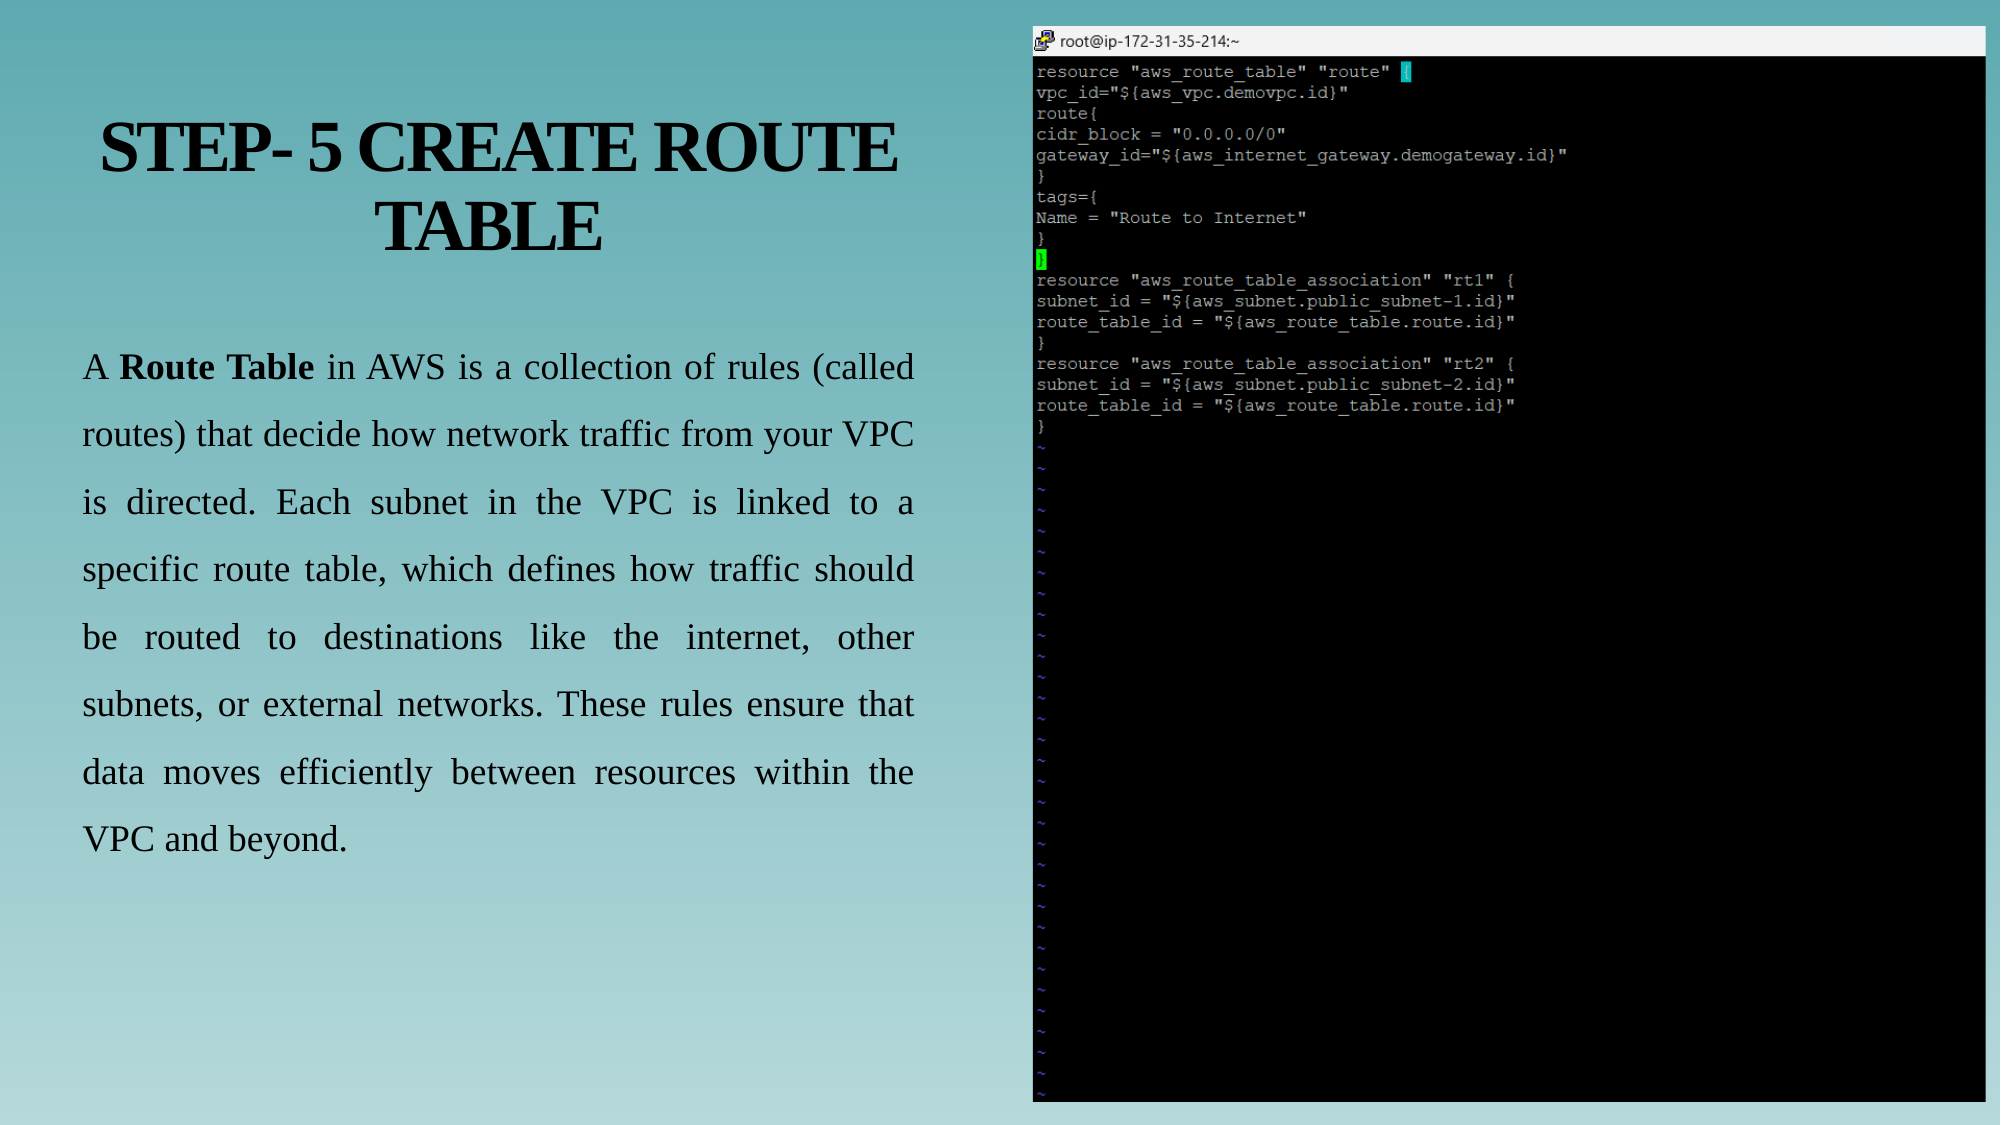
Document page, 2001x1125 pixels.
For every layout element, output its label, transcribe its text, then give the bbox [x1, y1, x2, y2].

list A Route Table in AWS is a collection of rules (called routes) that decide how network traffic from your VPC is directed. Each subnet in the VPC is linked to a specific route table, which defines how traffic should be routed to destinations like the internet, other subnets, or external networks. These rules ensure that data moves efficiently between resources within the VPC and beyond. [82, 311, 931, 884]
title STEP- 5 CREATE ROUTE TABLE [60, 100, 953, 274]
picture [1032, 26, 1986, 1102]
